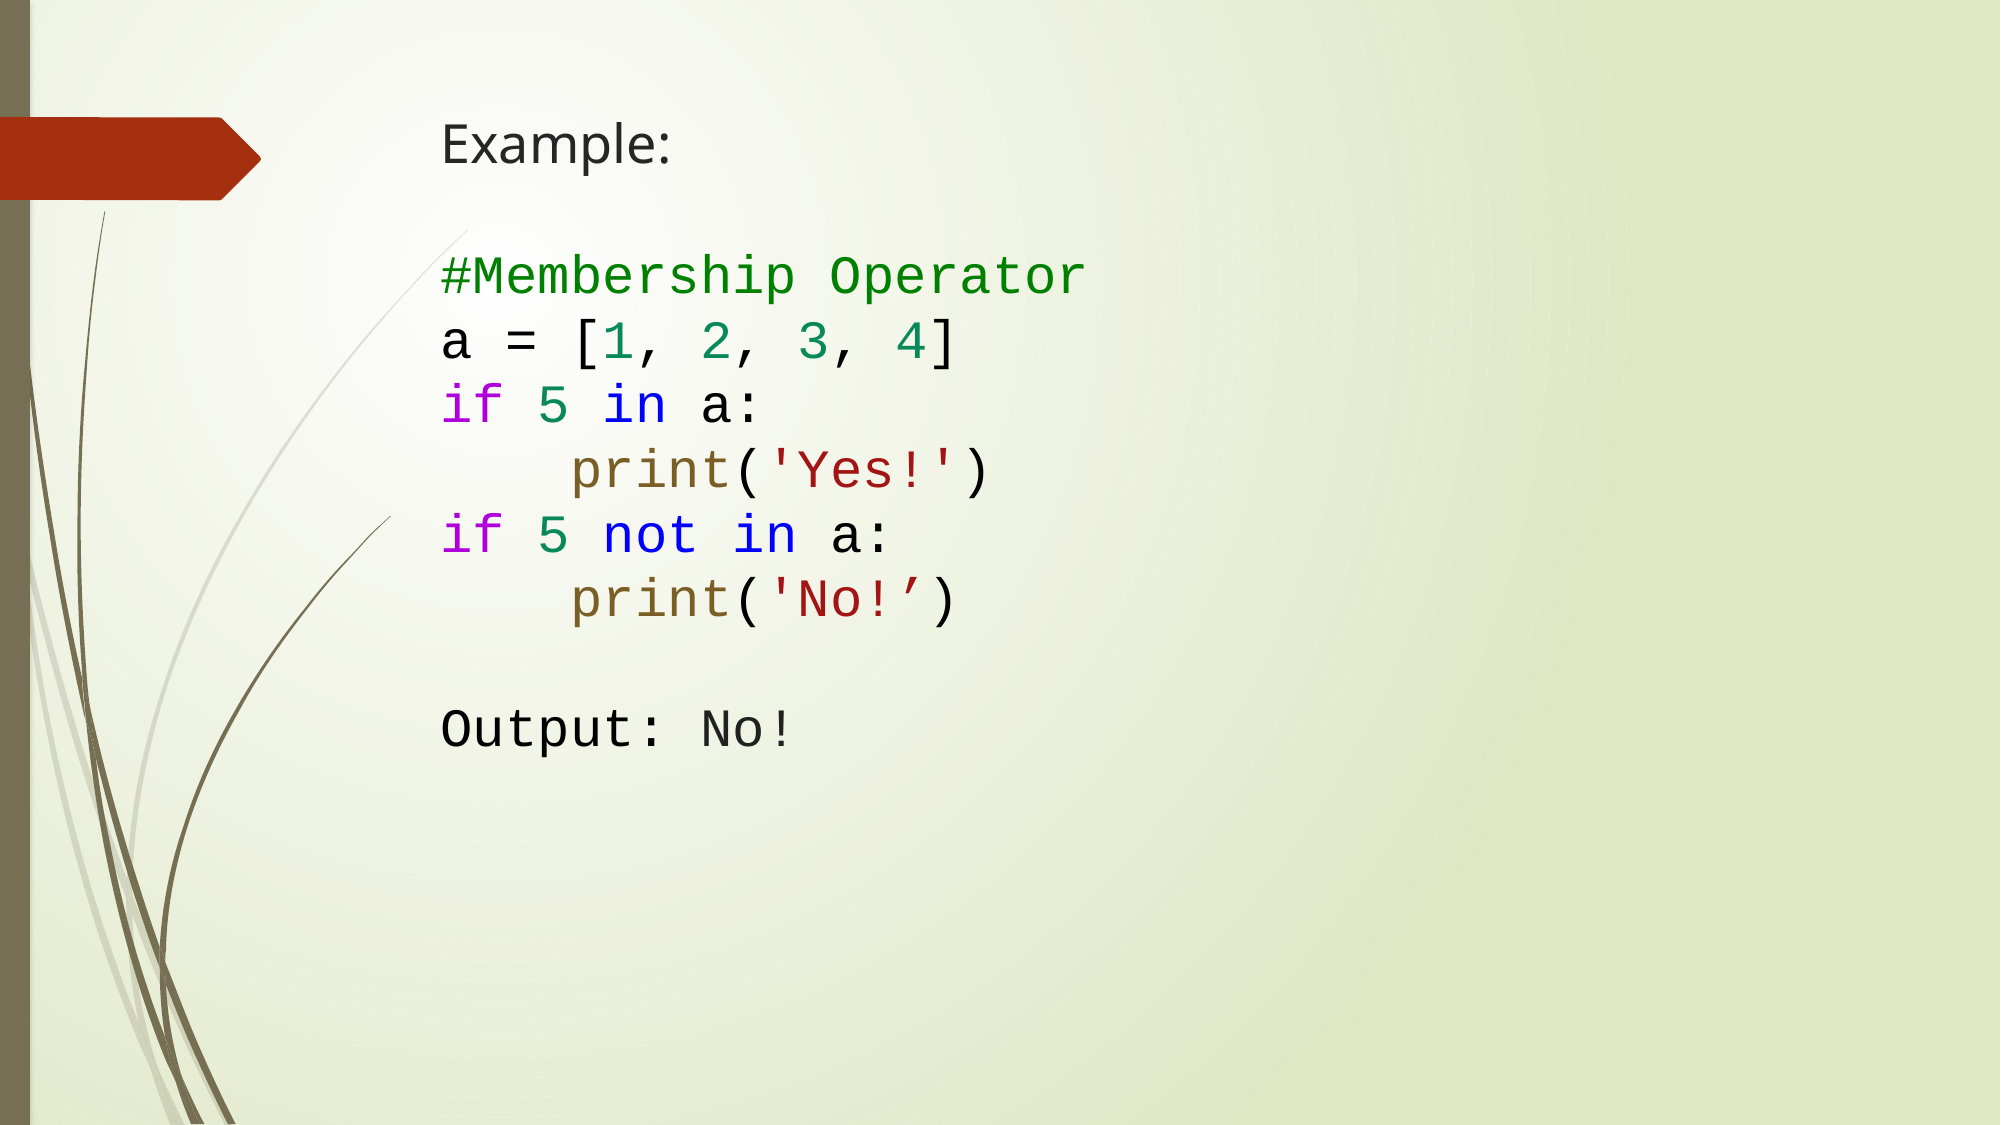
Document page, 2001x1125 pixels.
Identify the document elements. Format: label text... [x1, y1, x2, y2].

title Example: #Membership Operator a = [1, 2, 3, 4] if 5 in a: print('Yes!') if 5 not in a: print('No!’) Output: No! [425, 102, 1888, 970]
